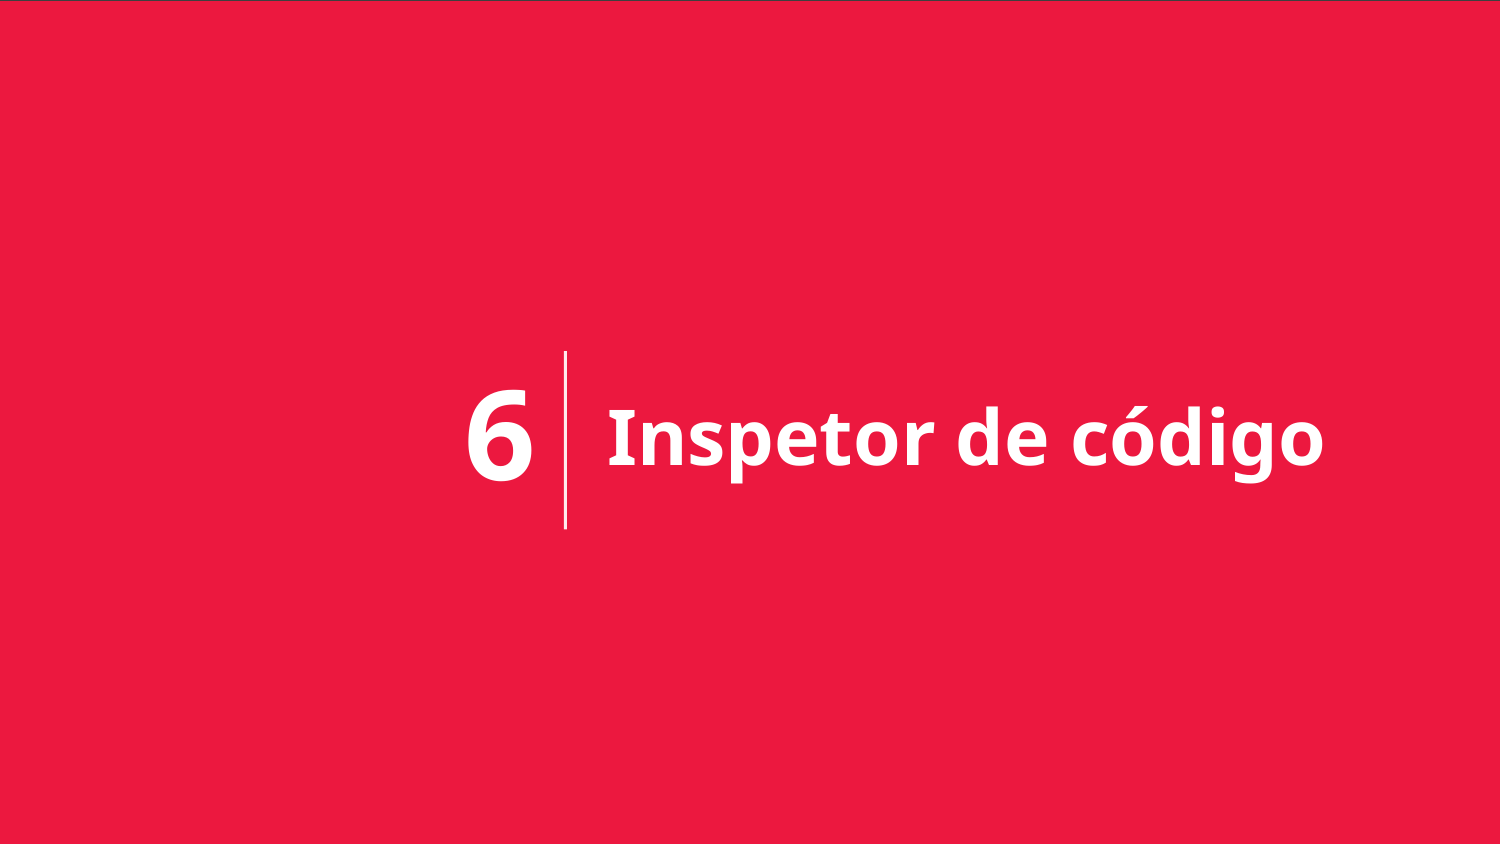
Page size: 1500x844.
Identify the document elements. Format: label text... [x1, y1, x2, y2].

text_box [563, 351, 567, 530]
text_box Inspetor de código [592, 245, 1381, 636]
text_box 6 [449, 360, 540, 521]
